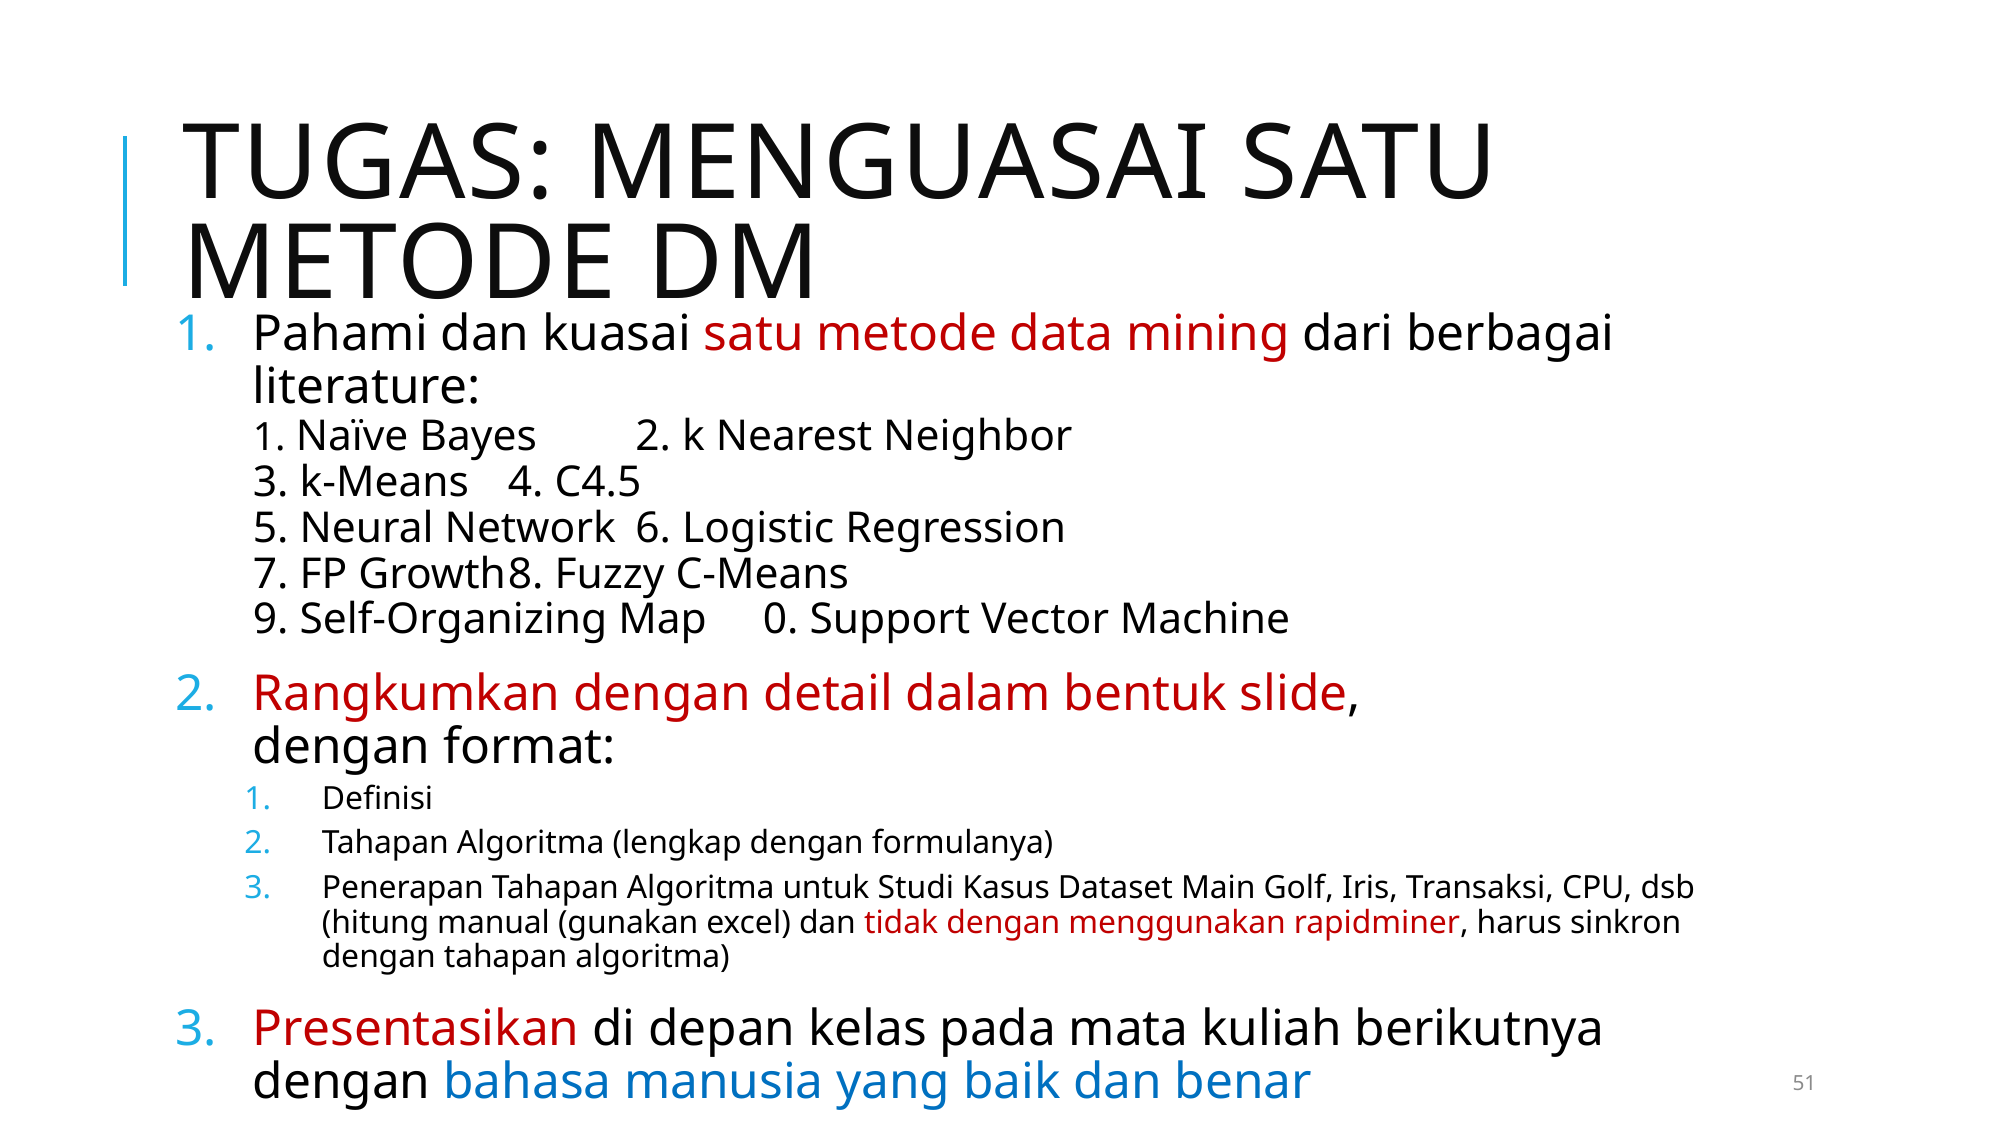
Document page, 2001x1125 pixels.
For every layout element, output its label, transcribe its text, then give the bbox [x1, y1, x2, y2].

title Tugas: Menguasai Satu Metode DM [168, 96, 1763, 342]
list Pahami dan kuasai satu metode data mining dari berbagai literature: 1. Naïve Bayes 2. k Nearest Neighbor 3. k-Means 4. C4.5 5. Neural Network 6. Logistic Regression 7. FP Growth 8. Fuzzy C-Means 9. Self-Organizing Map 0. Support Vector Machine Rangkumkan dengan detail dalam bentuk slide, dengan format: Definisi Tahapan Algoritma (lengkap dengan formulanya) Penerapan Tahapan Algoritma untuk Studi Kasus Dataset Main Golf, Iris, Transaksi, CPU, dsb (hitung manual (gunakan excel) dan tidak dengan menggunakan rapidminer, harus sinkron dengan tahapan algoritma) Presentasikan di depan kelas pada mata kuliah berikutnya dengan bahasa manusia yang baik dan benar [168, 342, 1745, 1125]
slide_number 51 [1777, 1061, 1938, 1107]
